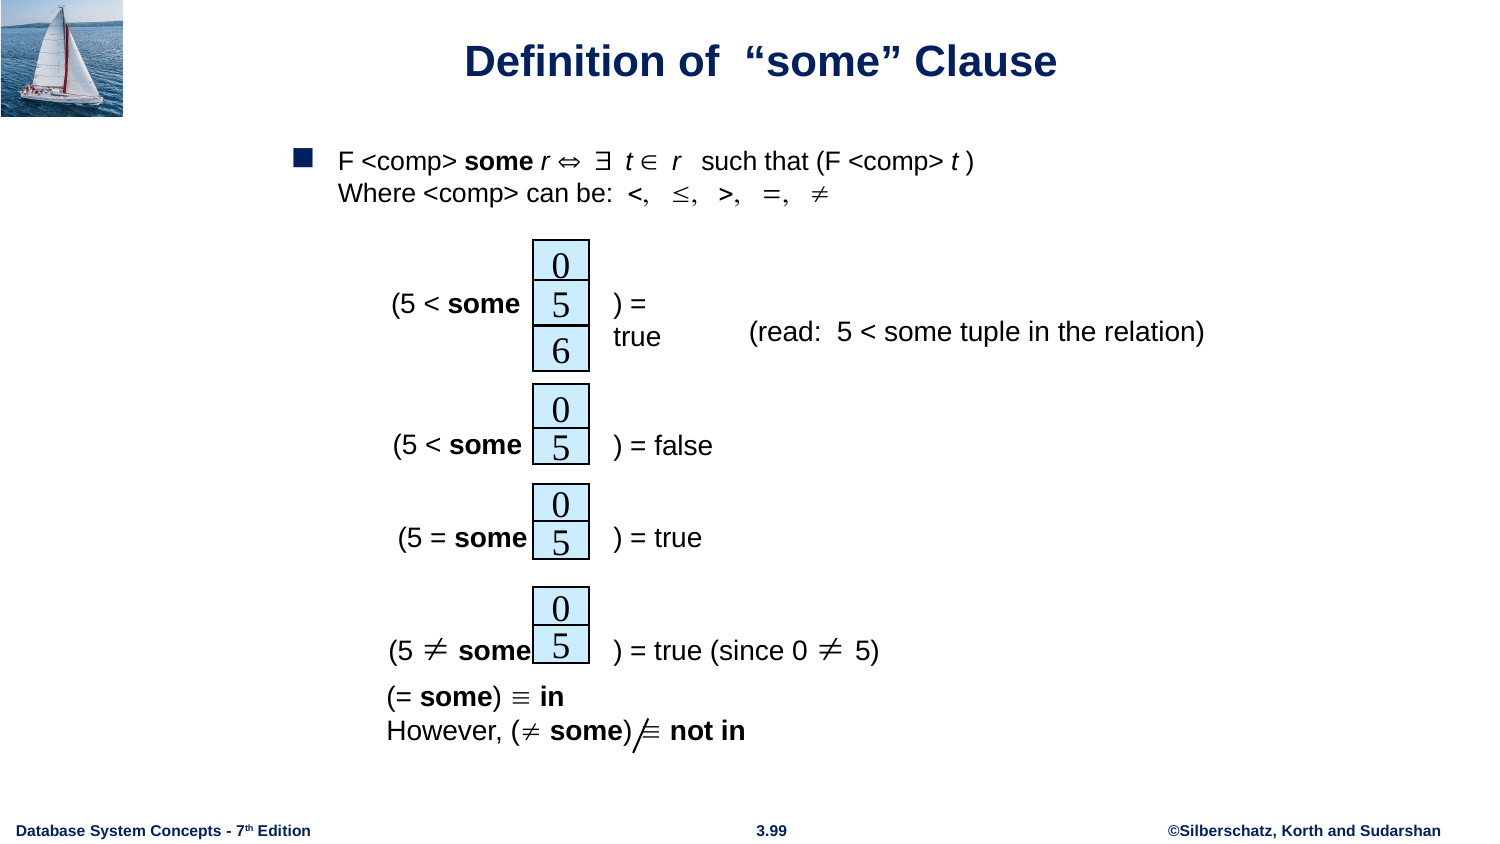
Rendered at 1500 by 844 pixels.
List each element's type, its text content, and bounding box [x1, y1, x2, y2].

picture [0, 0, 123, 117]
title Definition of “some” Clause [264, 17, 1259, 94]
list F <comp> some r t r such that (F <comp> t ) Where <comp> can be:      [280, 136, 1118, 224]
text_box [373, 239, 1335, 762]
